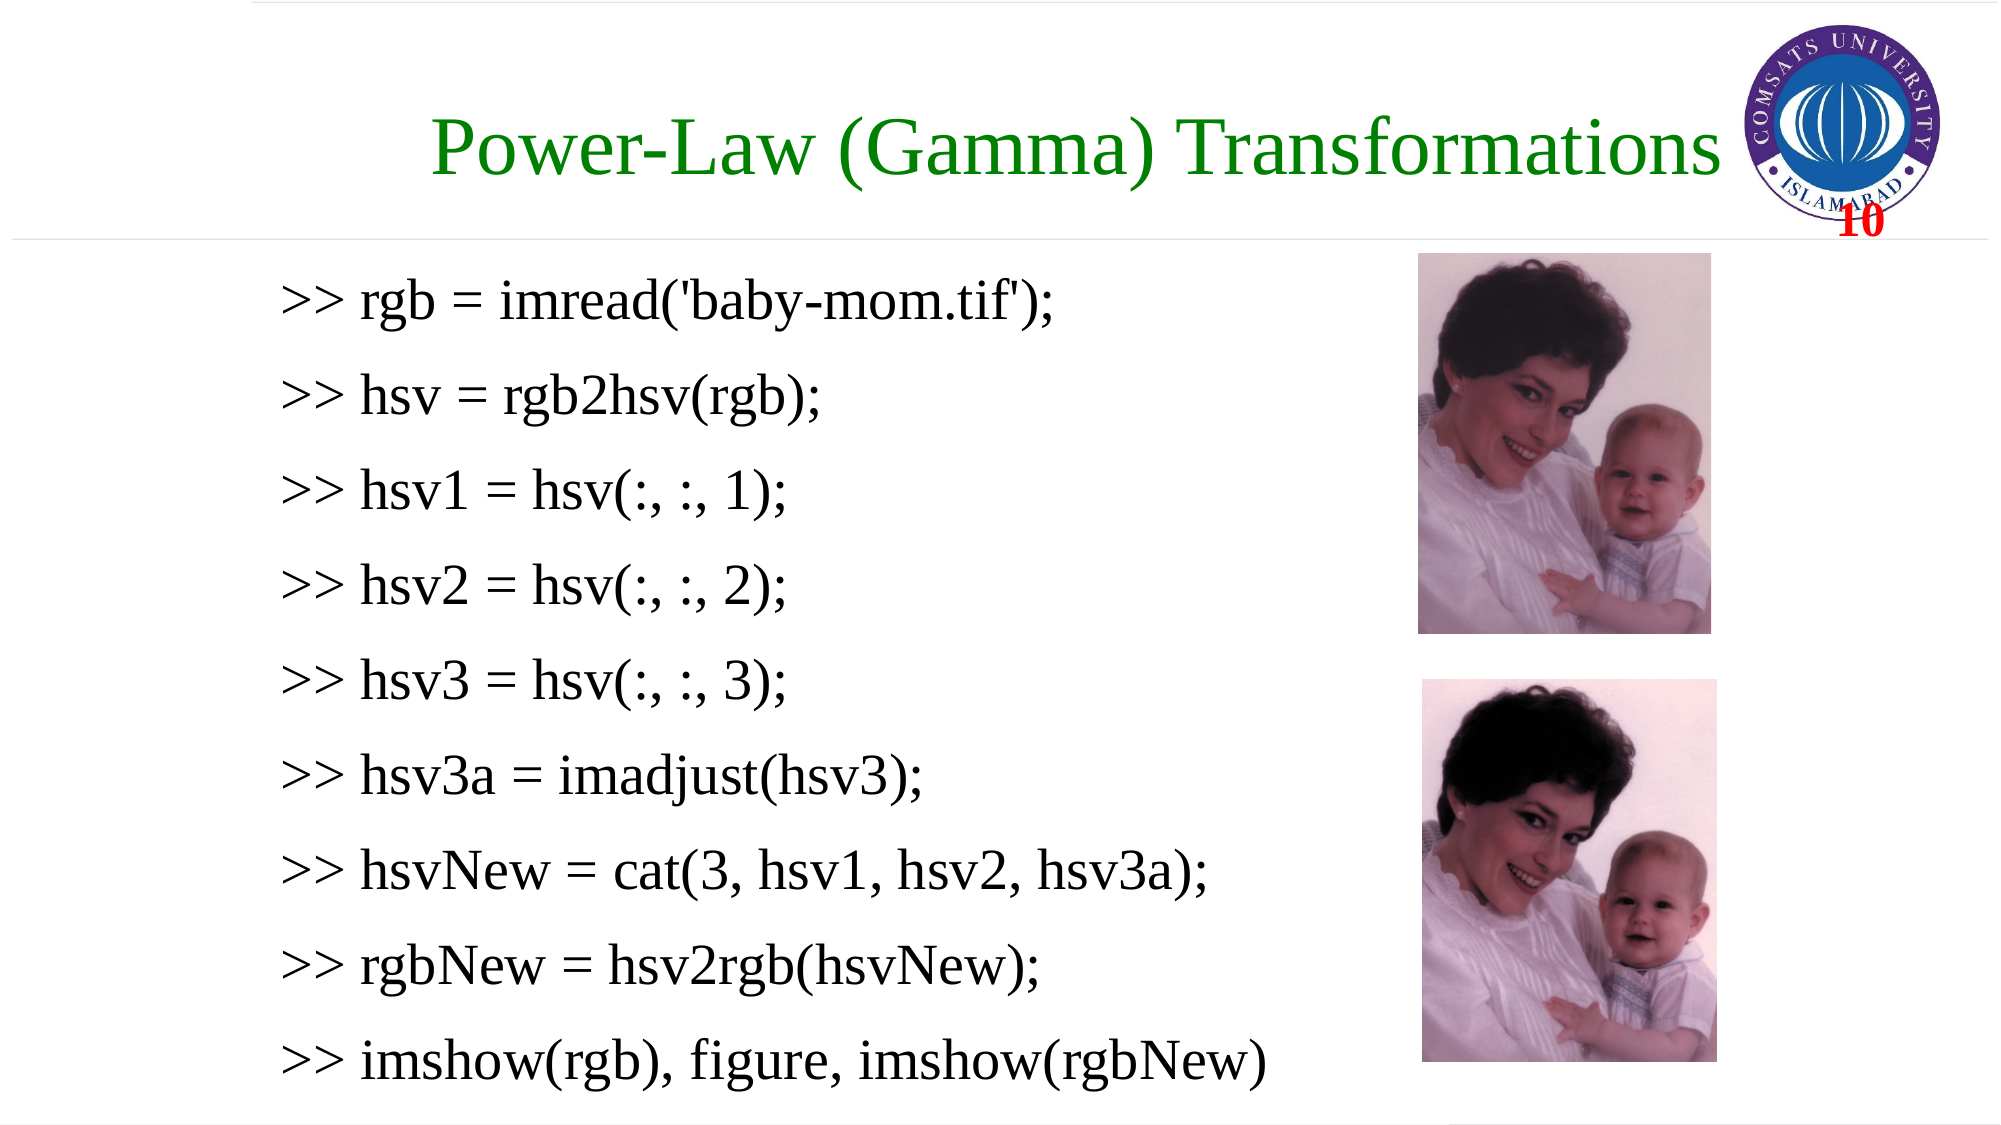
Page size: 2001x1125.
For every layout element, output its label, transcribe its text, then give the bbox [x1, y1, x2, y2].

picture [1415, 253, 1712, 634]
picture [1421, 677, 1717, 1062]
picture [1730, 8, 1954, 237]
text_box Power-Law (Gamma) Transformations [357, 84, 1740, 199]
text_box >> rgb = imread('baby-mom.tif'); >> hsv = rgb2hsv(rgb); >> hsv1 = hsv(:, :, 1); >> hsv2 = hsv(:, :, 2); >> hsv3 = hsv(:, :, 3); >> hsv3a = imadjust(hsv3); >> hsvNew = cat(3, hsv1, hsv2, hsv3a); >> rgbNew = hsv2rgb(hsvNew); >> imshow(rgb), figure, imshow(rgbNew) [265, 253, 1284, 1099]
